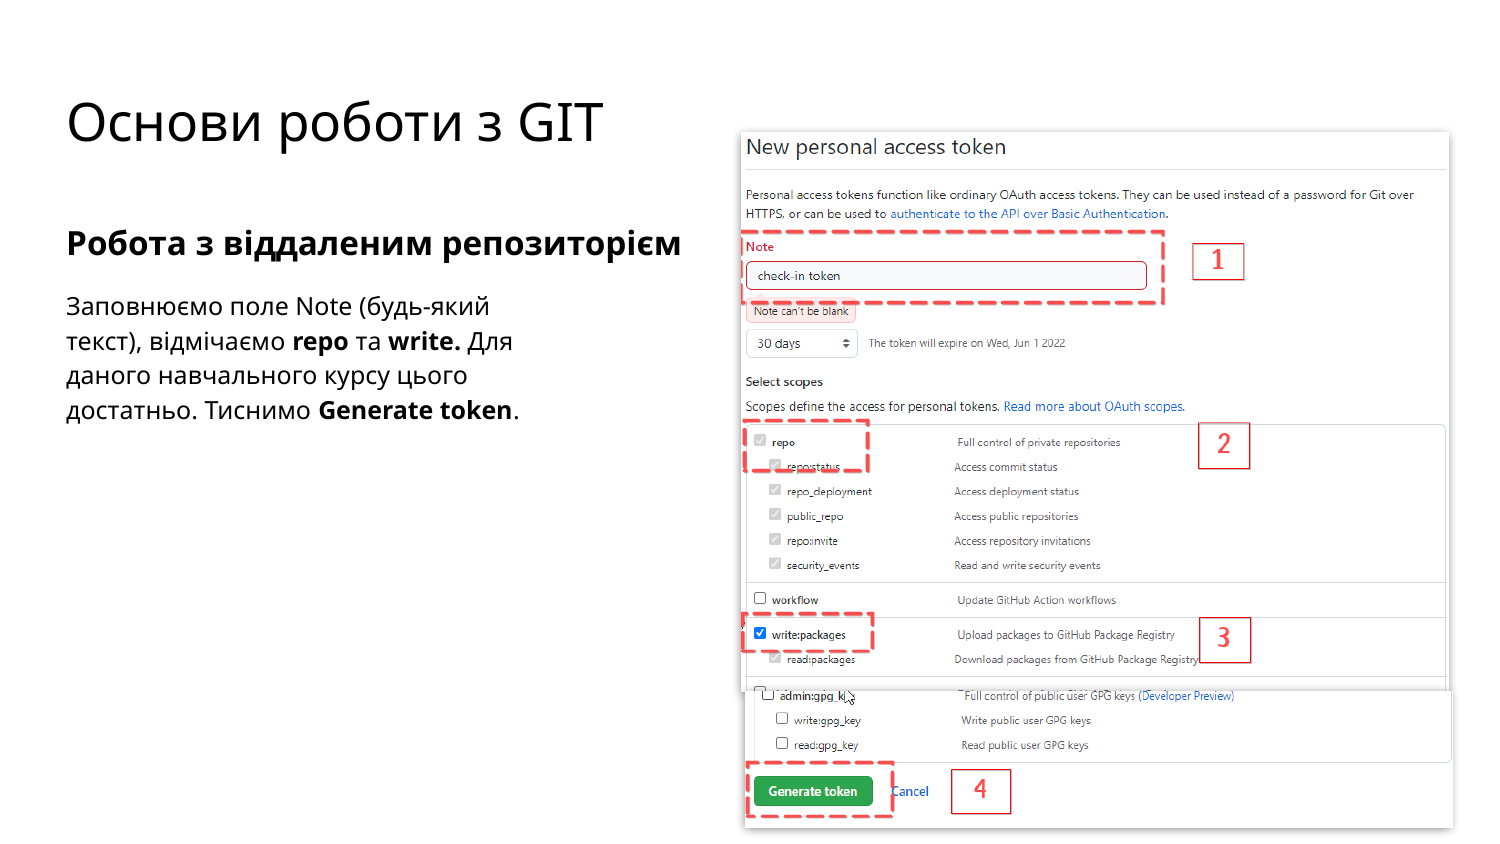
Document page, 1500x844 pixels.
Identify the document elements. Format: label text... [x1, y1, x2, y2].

title Основи роботи з GIT [51, 72, 1449, 167]
text_box Заповнюємо поле Note (будь-який текст), відмічаємо repo та write. Для даного навчального курсу цього достатньо. Тиснимо Generate token. [51, 271, 554, 440]
text_box Робота з віддаленим репозиторієм [51, 200, 734, 277]
picture [741, 132, 1453, 828]
